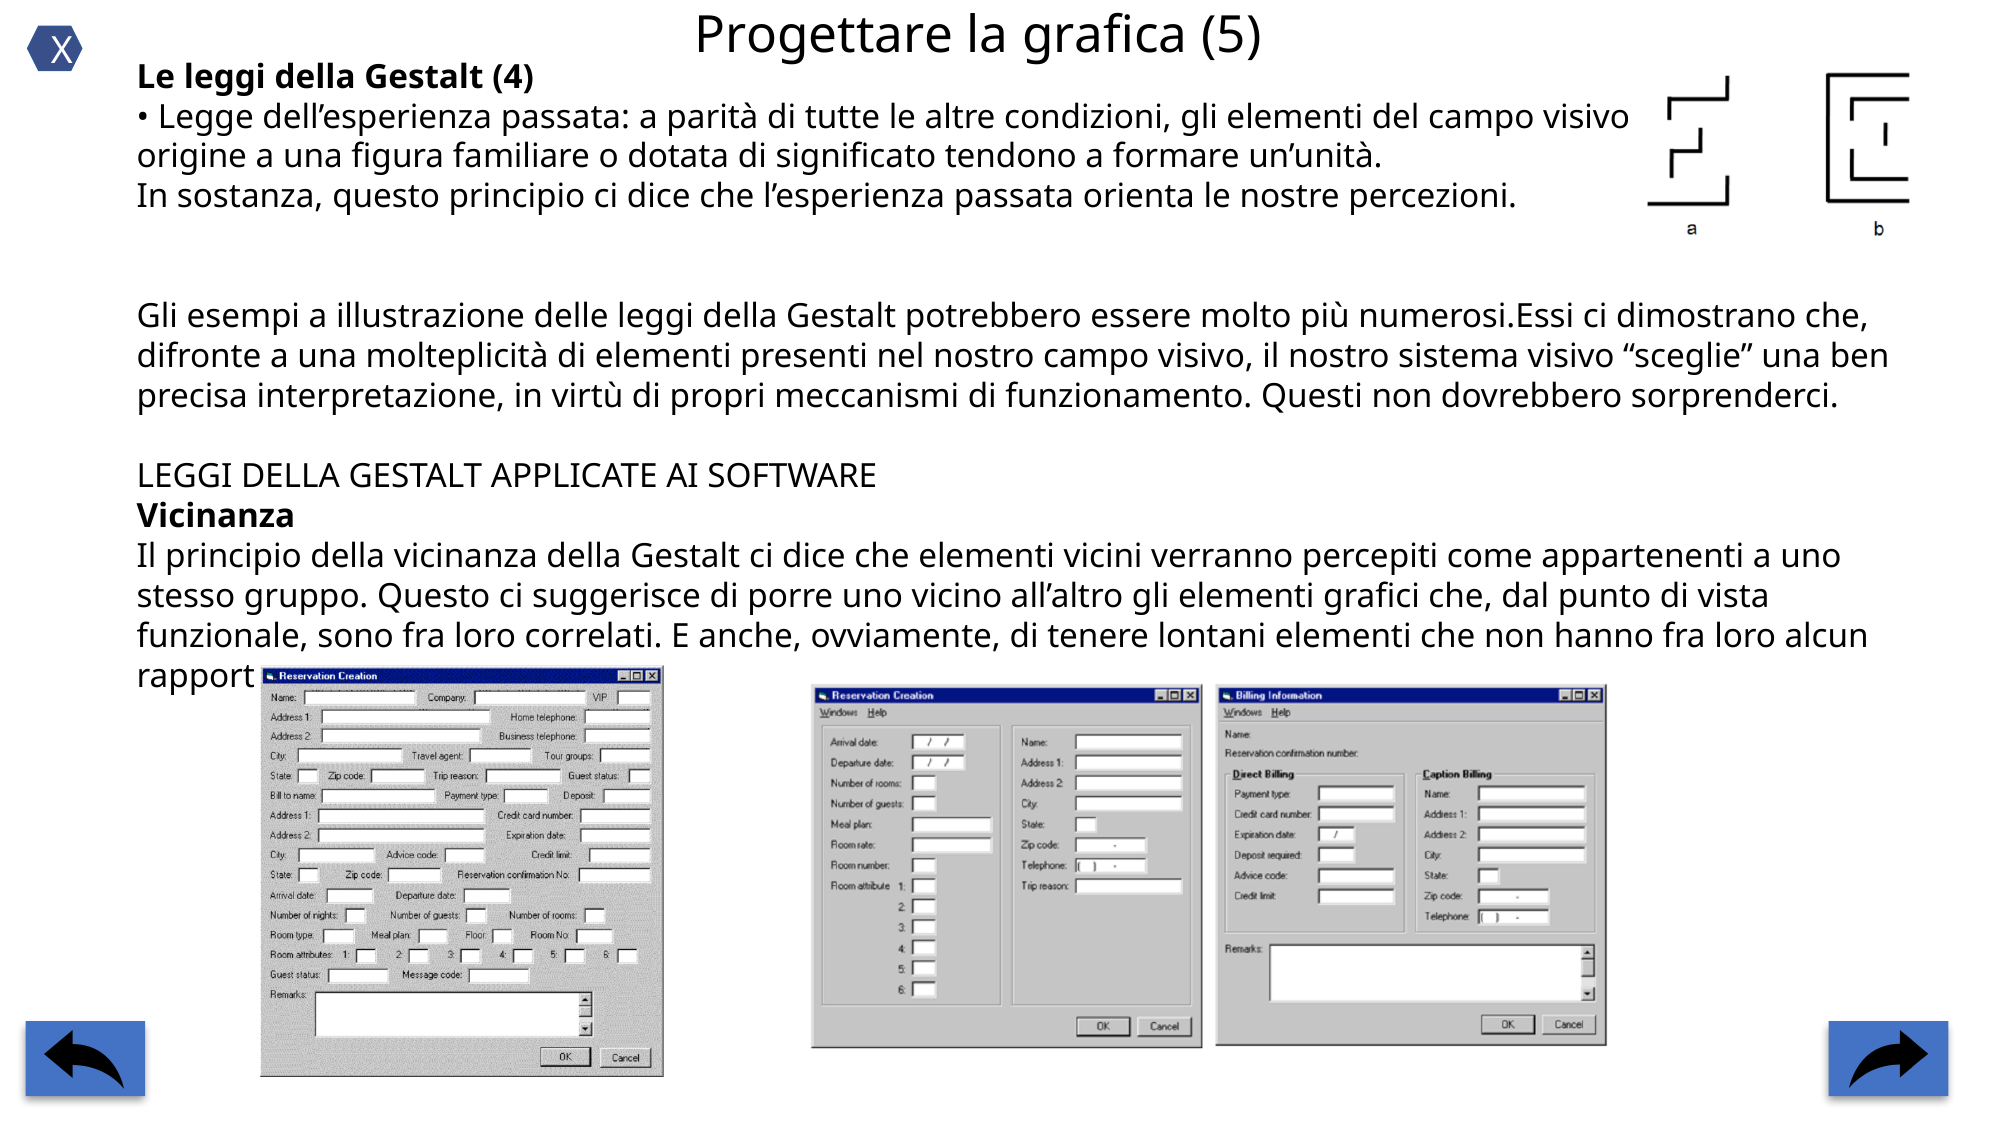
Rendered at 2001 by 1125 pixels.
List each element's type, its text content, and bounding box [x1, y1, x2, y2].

picture [790, 668, 1622, 1062]
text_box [25, 1011, 146, 1107]
text_box X [26, 25, 83, 72]
picture [256, 656, 680, 1086]
text_box Le leggi della Gestalt (4) • Legge dell’esperienza passata: a parità di tutte le altre condizioni, gli elementi del campo visivo che danno origine a una figura familiare o dotata di significato tendono a formare un’unità. In sostanza, questo principio ci dice che l’esperienza passata orienta le nostre percezioni. Gli esempi a illustrazione delle leggi della Gestalt potrebbero essere molto più numerosi.Essi ci dimostrano che, difronte a una molteplicità di elementi presenti nel nostro campo visivo, il nostro sistema visivo “sceglie” una ben precisa interpretazione, in virtù di propri meccanismi di funzionamento. Questi non dovrebbero sorprenderci. LEGGI DELLA GESTALT APPLICATE AI SOFTWARE Vicinanza Il principio della vicinanza della Gestalt ci dice che elementi vicini verranno percepiti come appartenenti a uno stesso gruppo. Questo ci suggerisce di porre uno vicino all’altro gli elementi grafici che, dal punto di vista funzionale, sono fra loro correlati. E anche, ovviamente, di tenere lontani elementi che non hanno fra loro alcun rapporto. [121, 47, 1934, 741]
title Progettare la grafica (5) [679, 0, 1511, 47]
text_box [1828, 1011, 1949, 1106]
picture [1628, 35, 1934, 253]
